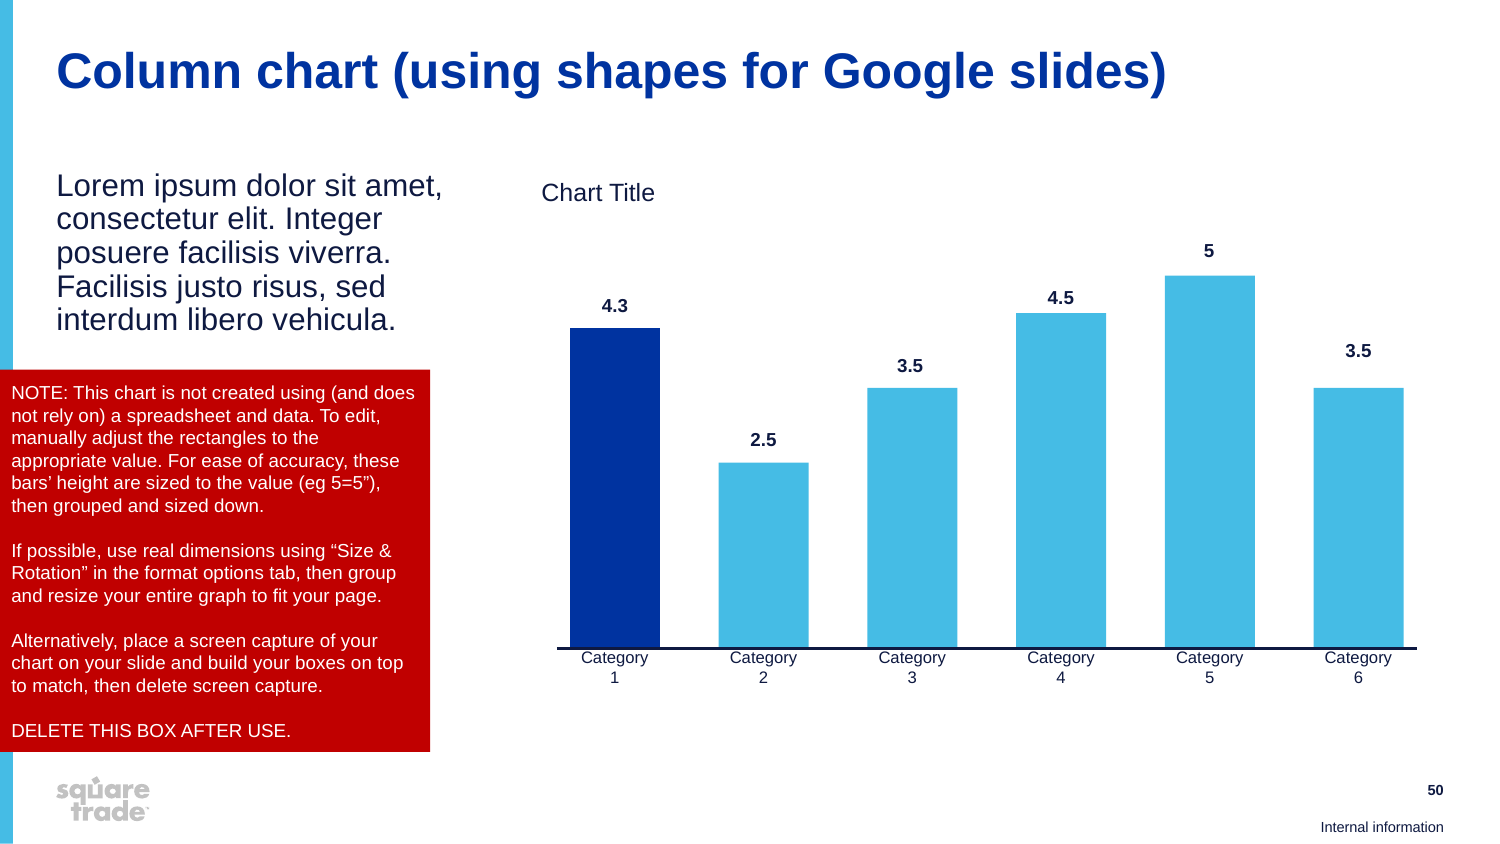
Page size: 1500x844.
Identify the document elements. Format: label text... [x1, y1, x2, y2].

text_box 4.5 [1015, 279, 1106, 314]
text_box Category 1 [569, 657, 660, 692]
title Column chart (using shapes for Google slides) [56, 45, 1444, 120]
slide_number 50 [1355, 776, 1444, 804]
text_box [718, 462, 809, 640]
text_box [1164, 275, 1255, 640]
text_box Category 6 [1313, 657, 1404, 692]
text_box Category 5 [1164, 657, 1255, 692]
text_box Category 3 [867, 640, 958, 647]
text_box NOTE: This chart is not created using (and does not rely on) a spreadsheet and data. To edit, manually adjust the rectangles to the appropriate value. For ease of accuracy, these bars’ height are sized to the value (eg 5=5”), then grouped and sized down. If possible, use real dimensions using “Size & Rotation” in the format options tab, then group and resize your entire graph to fit your page. Alternatively, place a screen capture of your chart on your slide and build your boxes on top to match, then delete screen capture. DELETE THIS BOX AFTER USE. [0, 369, 431, 752]
text_box [1313, 387, 1404, 640]
text_box Chart Title [535, 170, 779, 212]
text_box Category 4 [1016, 657, 1106, 692]
text_box [867, 387, 958, 640]
text_box Category 2 [718, 657, 809, 692]
text_box 5 [1164, 233, 1255, 267]
text_box [1016, 313, 1107, 647]
text_box Category 3 [867, 657, 958, 692]
text_box Category 1 [569, 640, 660, 647]
text_box 3.5 [1313, 333, 1404, 367]
text_box 4.3 [569, 288, 660, 322]
text_box Category 2 [718, 640, 809, 647]
text_box [570, 328, 660, 640]
text_box Category 6 [1313, 640, 1404, 647]
text_box 3.5 [865, 348, 956, 382]
text_box Category 4 [1016, 640, 1106, 647]
text_box Category 5 [1164, 640, 1255, 647]
text_box 2.5 [718, 422, 809, 456]
list Lorem ipsum dolor sit amet, consectetur elit. Integer posuere facilisis viverra. Facilisis justo risus, sed interdum libero vehicula. [56, 169, 484, 755]
